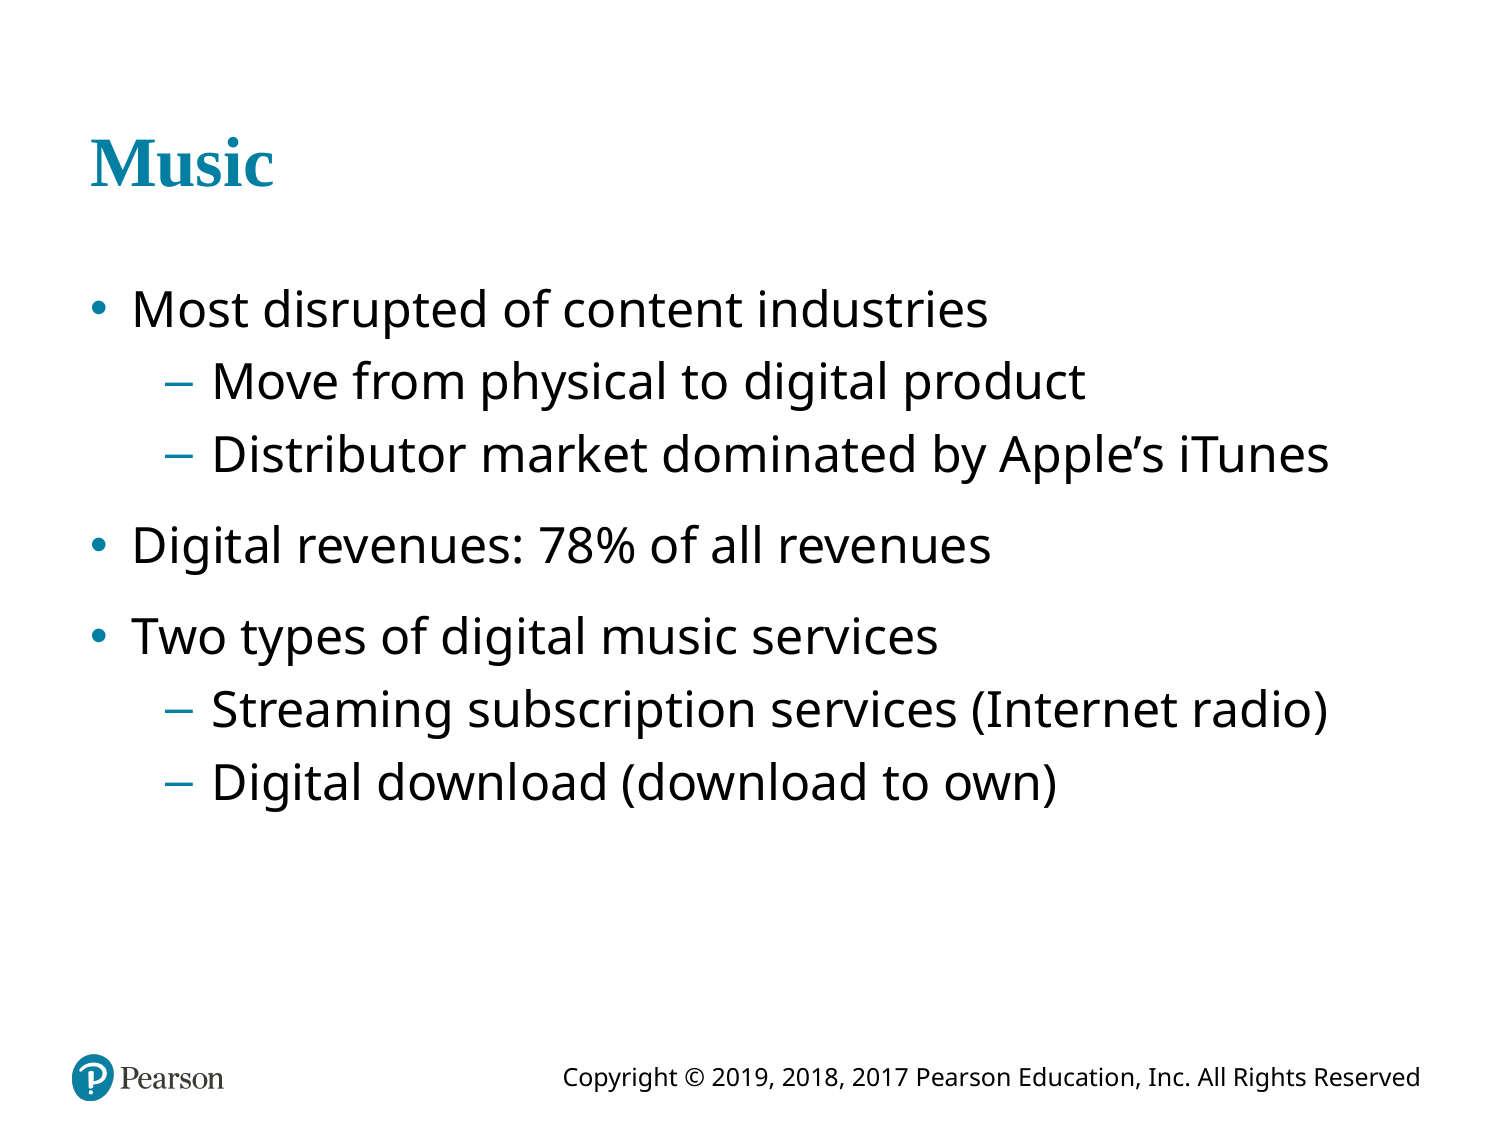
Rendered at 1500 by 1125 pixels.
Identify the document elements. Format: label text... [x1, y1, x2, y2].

list Most disrupted of content industries Move from physical to digital product Distributor market dominated by Apple’s iTunes Digital revenues: 78% of all revenues Two types of digital music services Streaming subscription services (Internet radio) Digital download (download to own) [75, 262, 1425, 831]
picture [98, 1054, 224, 1101]
picture [72, 1087, 83, 1101]
picture [72, 1054, 88, 1070]
picture [80, 1063, 106, 1088]
title Music [75, 35, 1425, 216]
